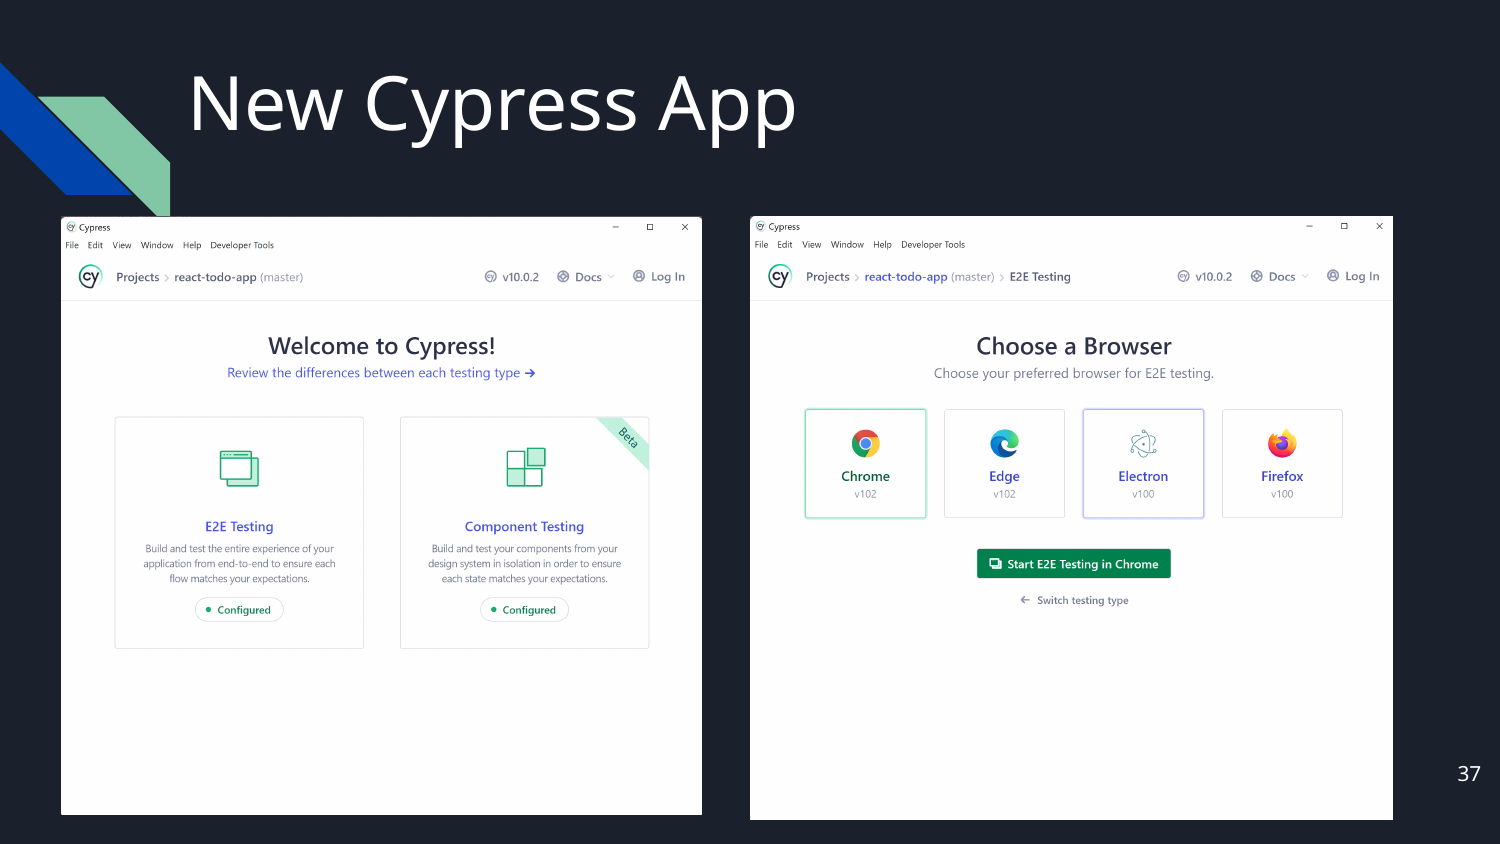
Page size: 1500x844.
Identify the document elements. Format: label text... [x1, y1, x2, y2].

picture [60, 216, 702, 815]
slide_number 37 [1406, 742, 1497, 808]
title New Cypress App [172, 40, 1328, 191]
picture [749, 216, 1394, 821]
